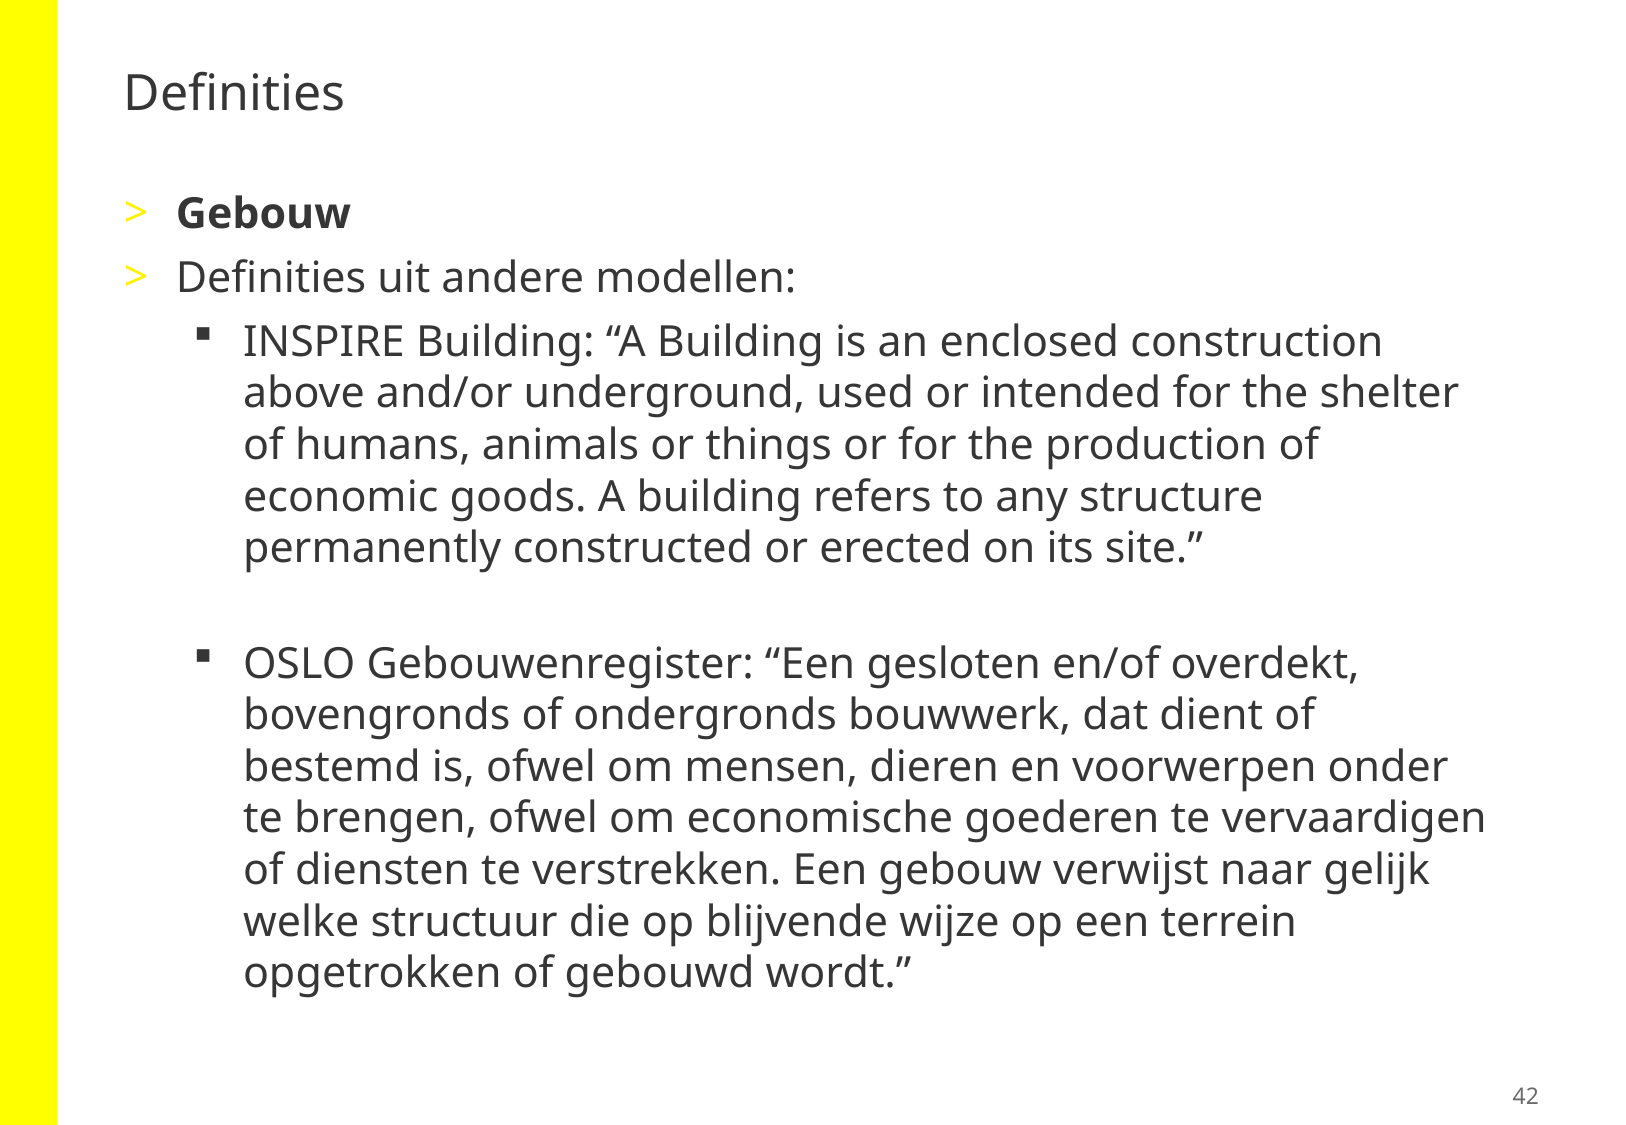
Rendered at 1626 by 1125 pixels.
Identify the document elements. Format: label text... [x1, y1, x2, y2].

title Definities [108, 59, 1547, 153]
slide_number 42 [1424, 1075, 1548, 1120]
list Gebouw Definities uit andere modellen: INSPIRE Building: “A Building is an enclosed construction above and/or underground, used or intended for the shelter of humans, animals or things or for the production of economic goods. A building refers to any structure permanently constructed or erected on its site.” OSLO Gebouwenregister: “Een gesloten en/of overdekt, bovengronds of ondergronds bouwwerk, dat dient of bestemd is, ofwel om mensen, dieren en voorwerpen onder te brengen, ofwel om economische goederen te vervaardigen of diensten te verstrekken. Een gebouw verwijst naar gelijk welke structuur die op blijvende wijze op een terrein opgetrokken of gebouwd wordt.” [108, 177, 1514, 1062]
